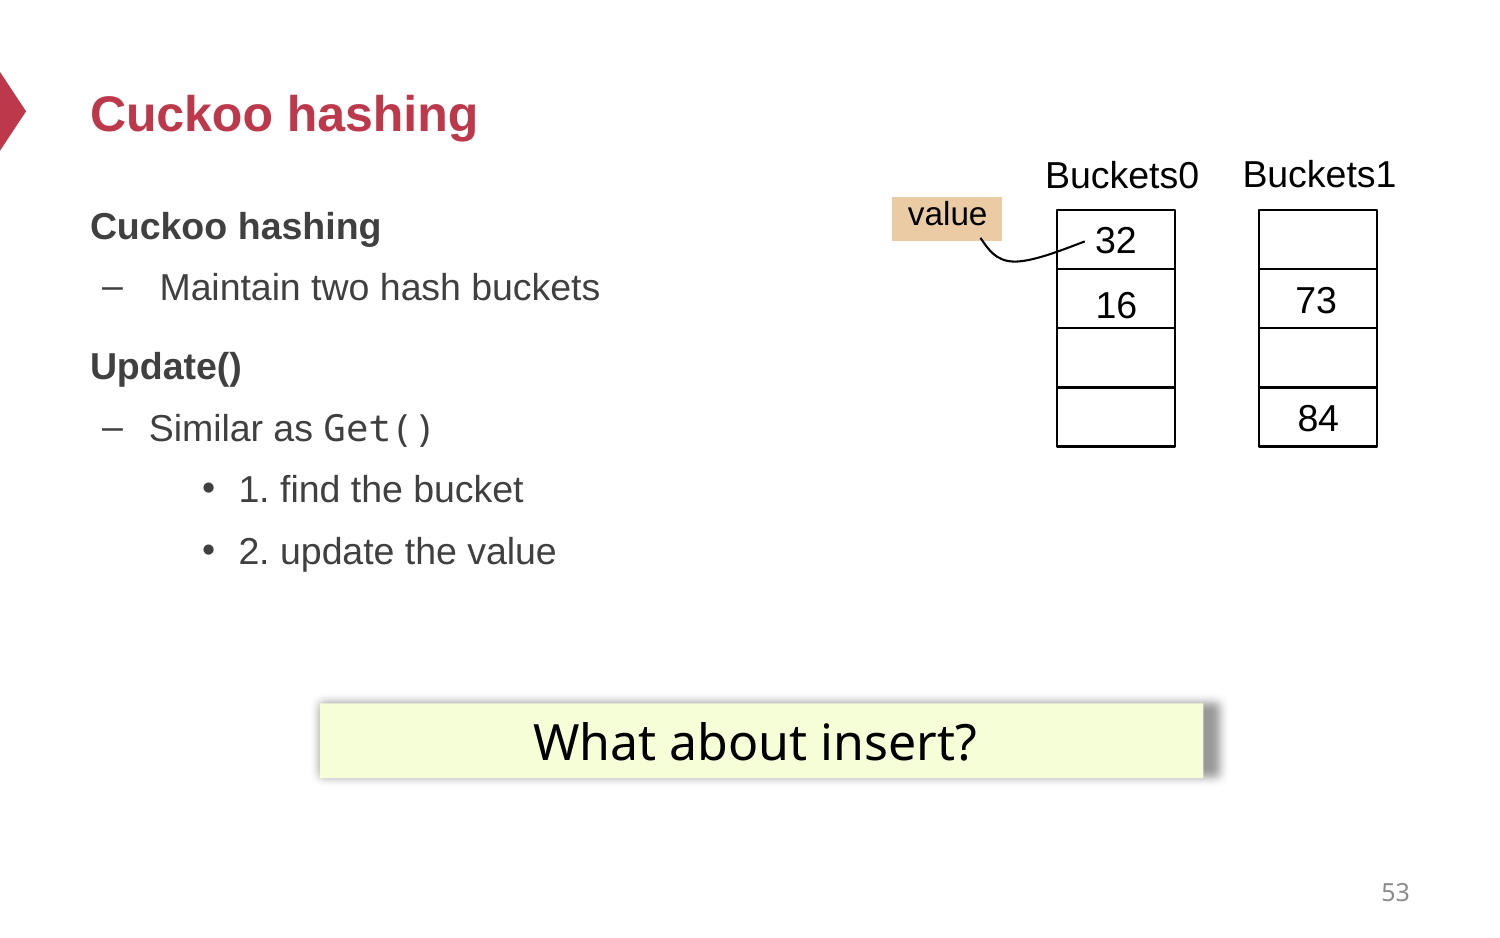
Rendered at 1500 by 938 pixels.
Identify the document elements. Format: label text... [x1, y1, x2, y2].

text_box [988, 238, 1051, 264]
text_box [1259, 327, 1378, 386]
title Cuckoo hashing [75, 37, 1425, 185]
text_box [1056, 327, 1176, 386]
slide_number 53 [1074, 868, 1425, 919]
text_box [1056, 208, 1176, 268]
text_box What about insert? [319, 703, 1204, 779]
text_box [1259, 268, 1378, 327]
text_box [1056, 386, 1176, 448]
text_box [889, 184, 1005, 244]
text_box Buckets0 [1030, 143, 1228, 204]
text_box Buckets1 [1227, 143, 1425, 203]
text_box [1259, 208, 1378, 268]
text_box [1259, 386, 1378, 448]
list Cuckoo hashing Maintain two hash buckets Update() Similar as Get() 1. find the bucket 2. update the value [75, 185, 1425, 804]
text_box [1056, 268, 1176, 327]
